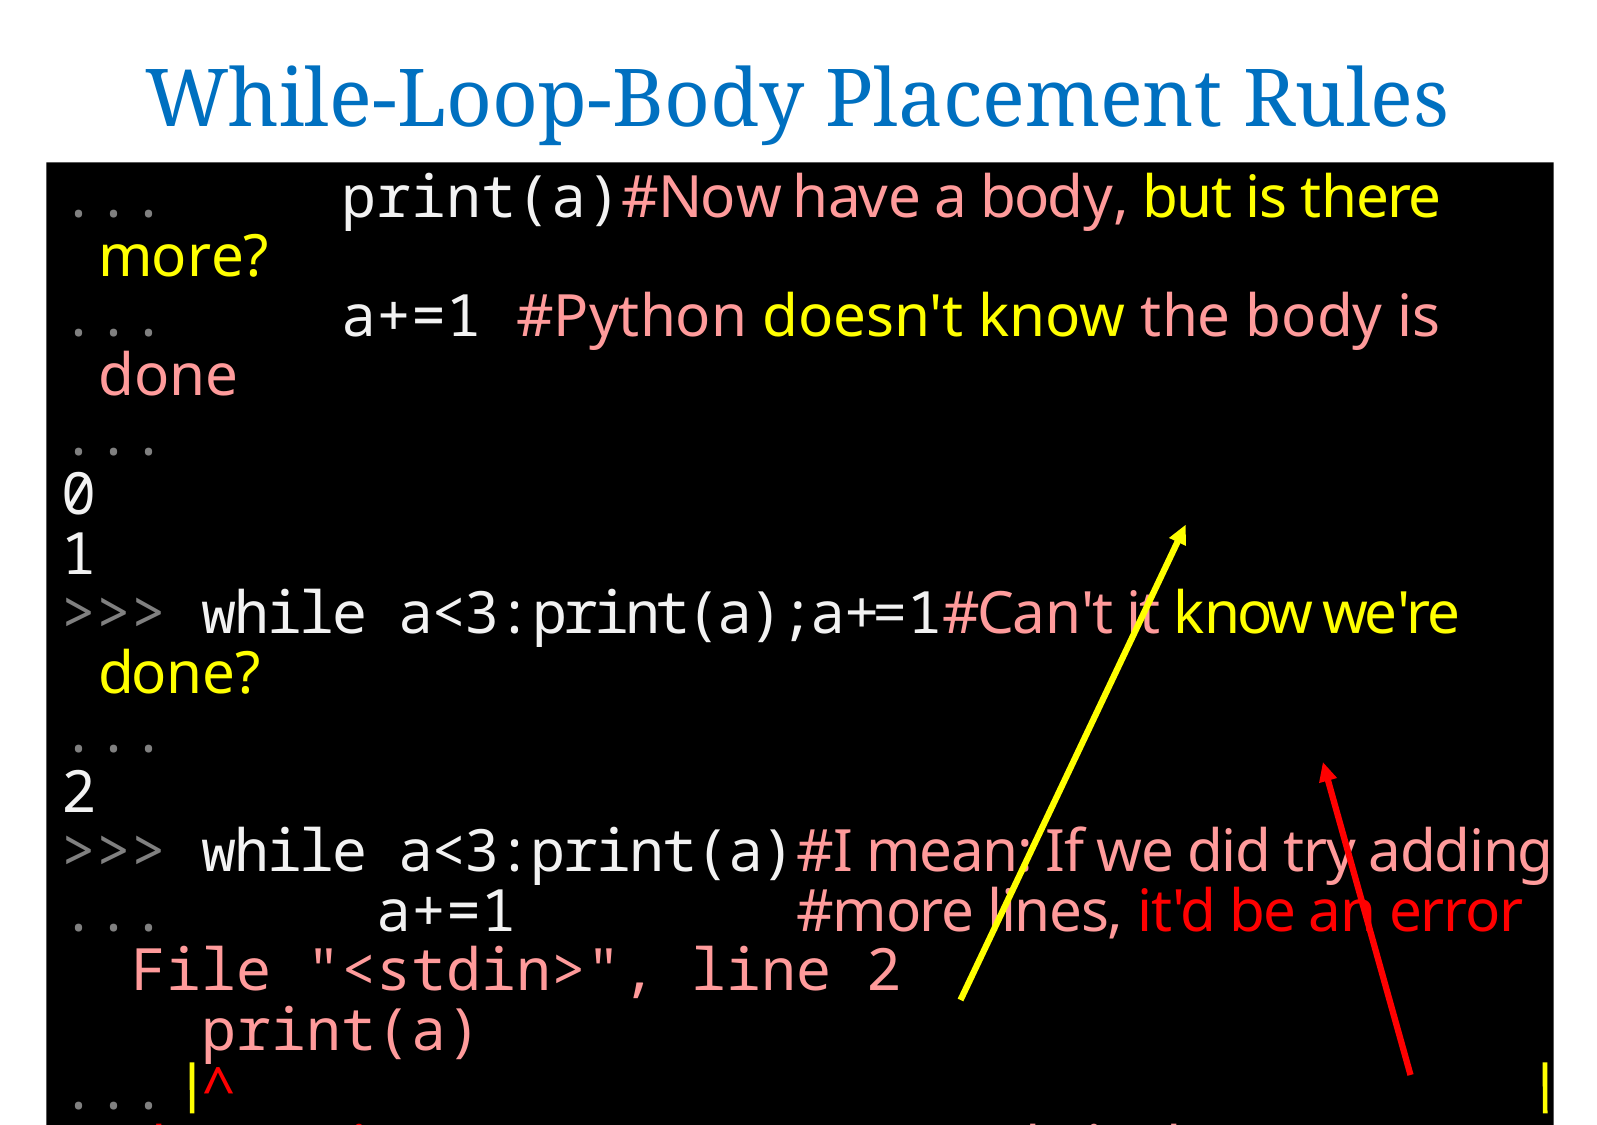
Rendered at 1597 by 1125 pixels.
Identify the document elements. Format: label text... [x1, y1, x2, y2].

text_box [960, 524, 1186, 1000]
text_box ... [46, 1054, 198, 1125]
text_box While-Loop-Body Placement Rules [0, 0, 1597, 201]
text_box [1322, 762, 1411, 1075]
text_box ... print(a)#Now have a body, but is there more? ... a+=1 #Python doesn't know the body is done ... 0 1 >>> while a<3:print(a);a+=1#Can't it know we're done? ... 2 >>> while a<3:print(a)#I mean: If we did try adding ... a+=1 #more lines, it'd be an error File "<stdin>", line 2 print(a) ^ IndentationError: unexpected indent >>> while a<9:a+=1 #Why can't it know? Because an else:print(a) #else can go here, with no error [46, 162, 1554, 1125]
